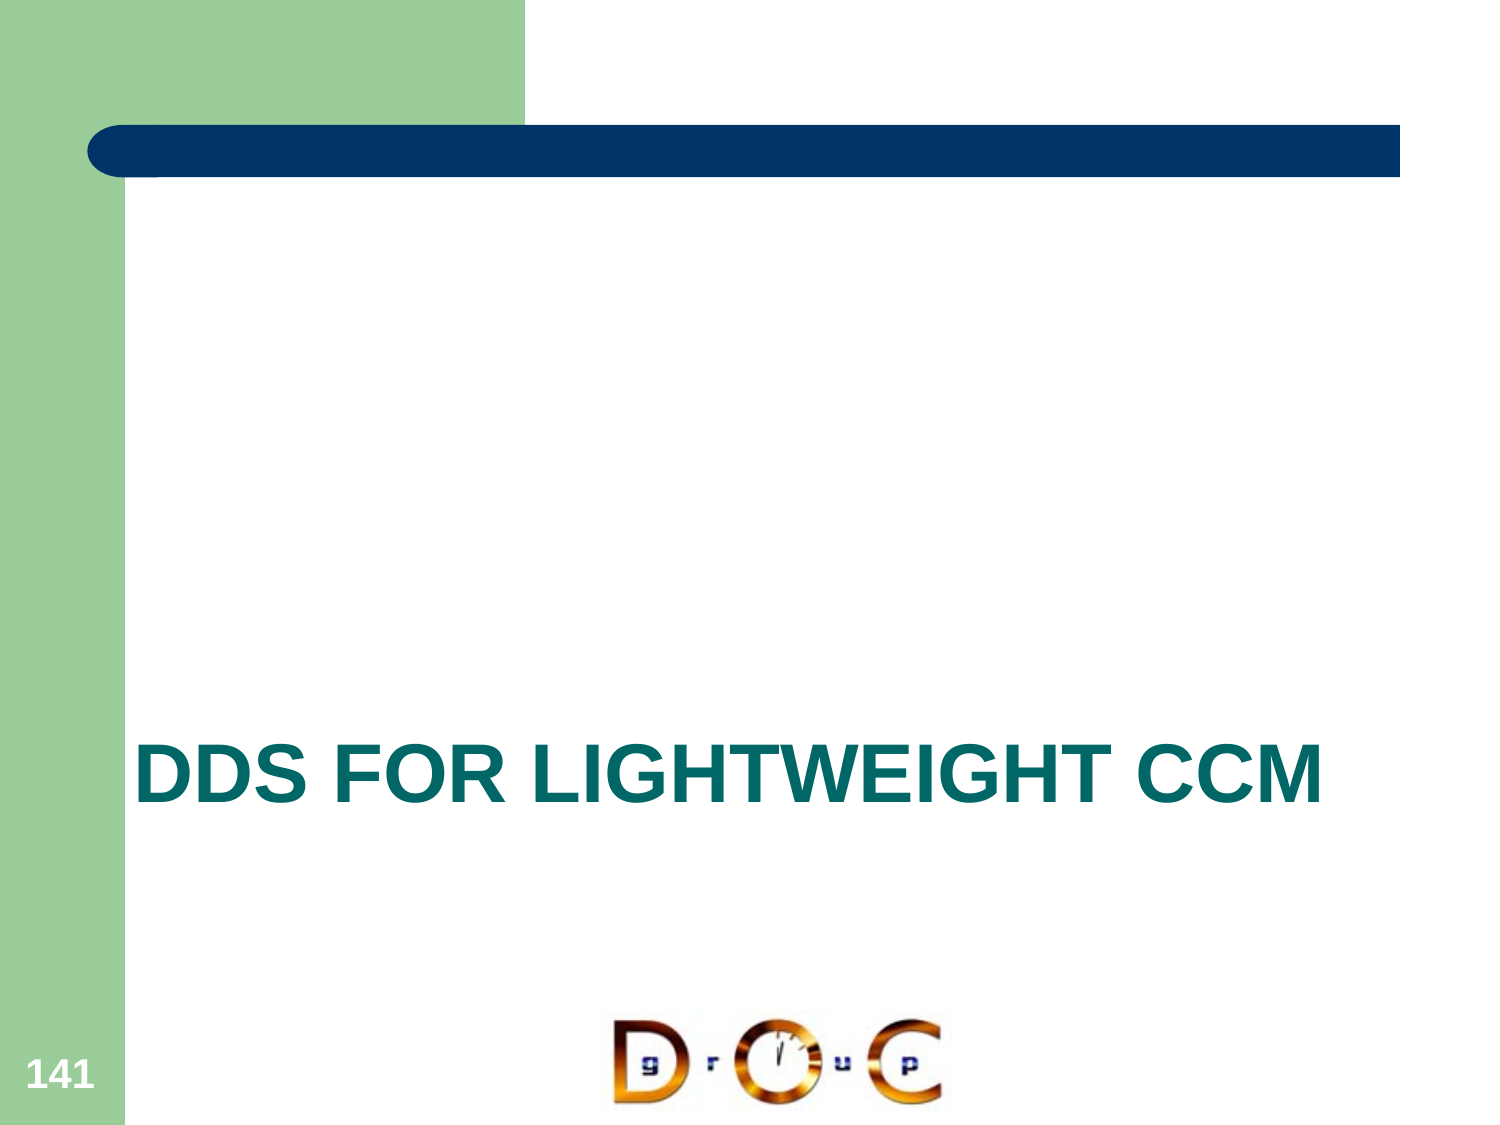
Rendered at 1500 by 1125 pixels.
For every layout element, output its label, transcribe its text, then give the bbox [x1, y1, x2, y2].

picture [601, 1011, 952, 1111]
slide_number 141 [2, 1023, 118, 1105]
title DDS for Lightweight CCM [118, 722, 1394, 947]
